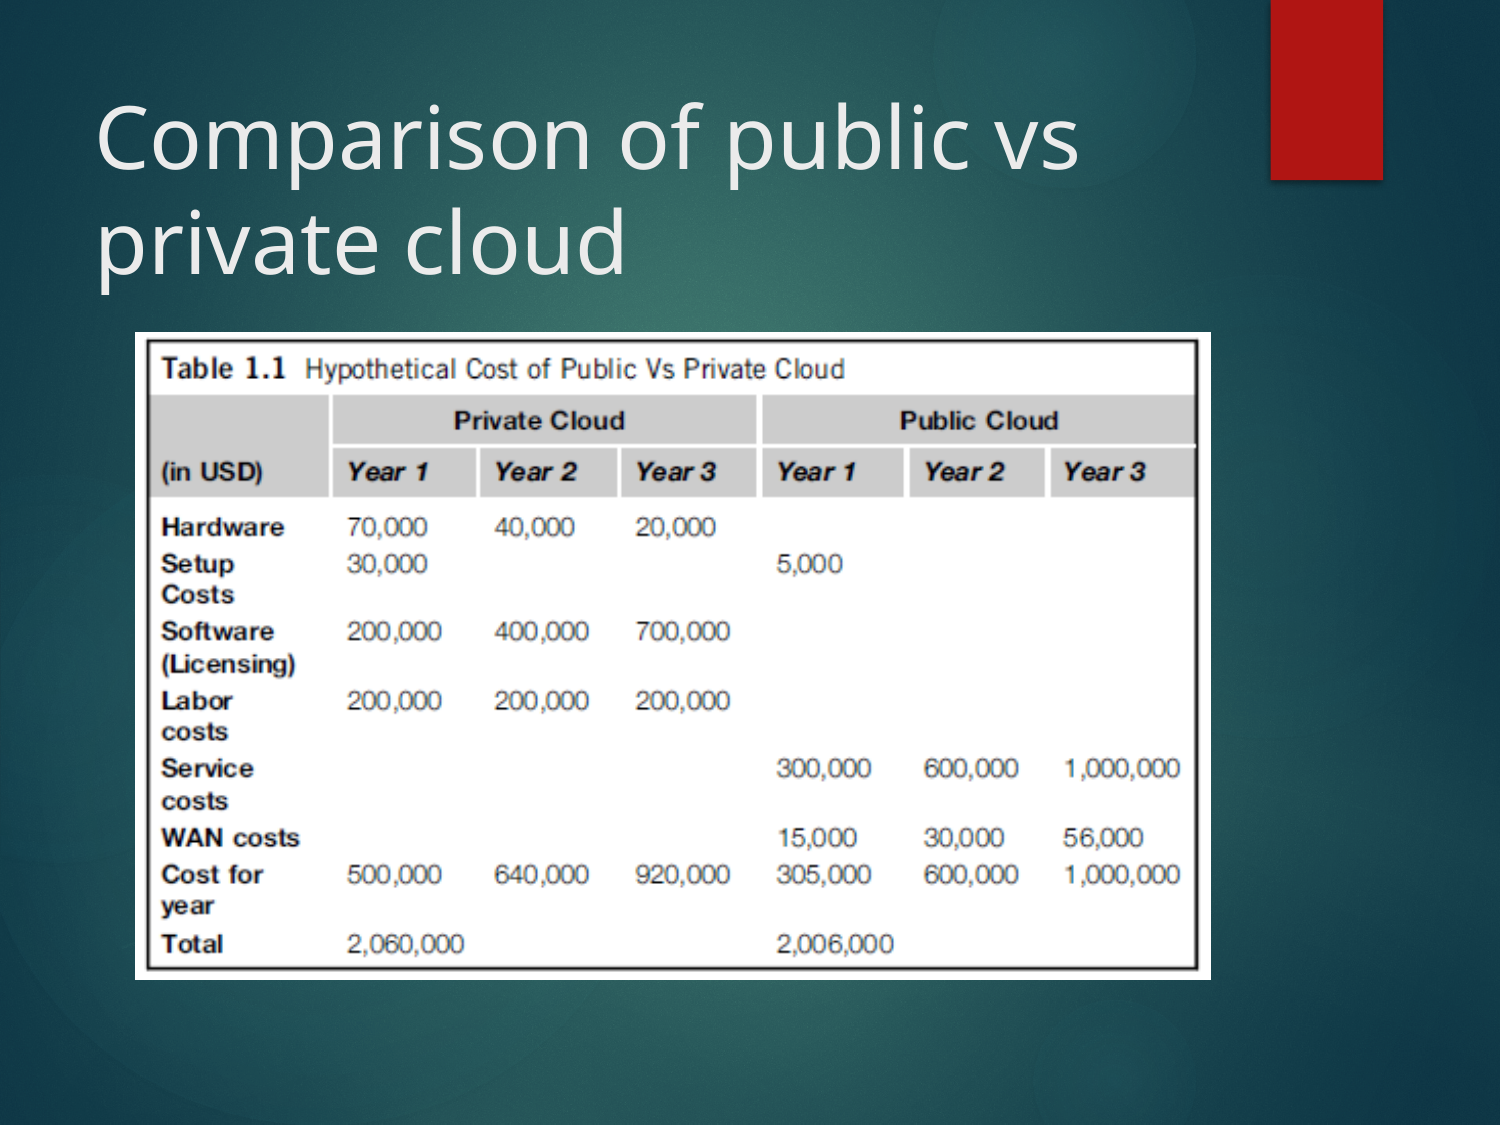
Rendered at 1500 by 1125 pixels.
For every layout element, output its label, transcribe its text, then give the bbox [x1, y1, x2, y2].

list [135, 331, 1211, 980]
title Comparison of public vs private cloud [79, 74, 1237, 304]
